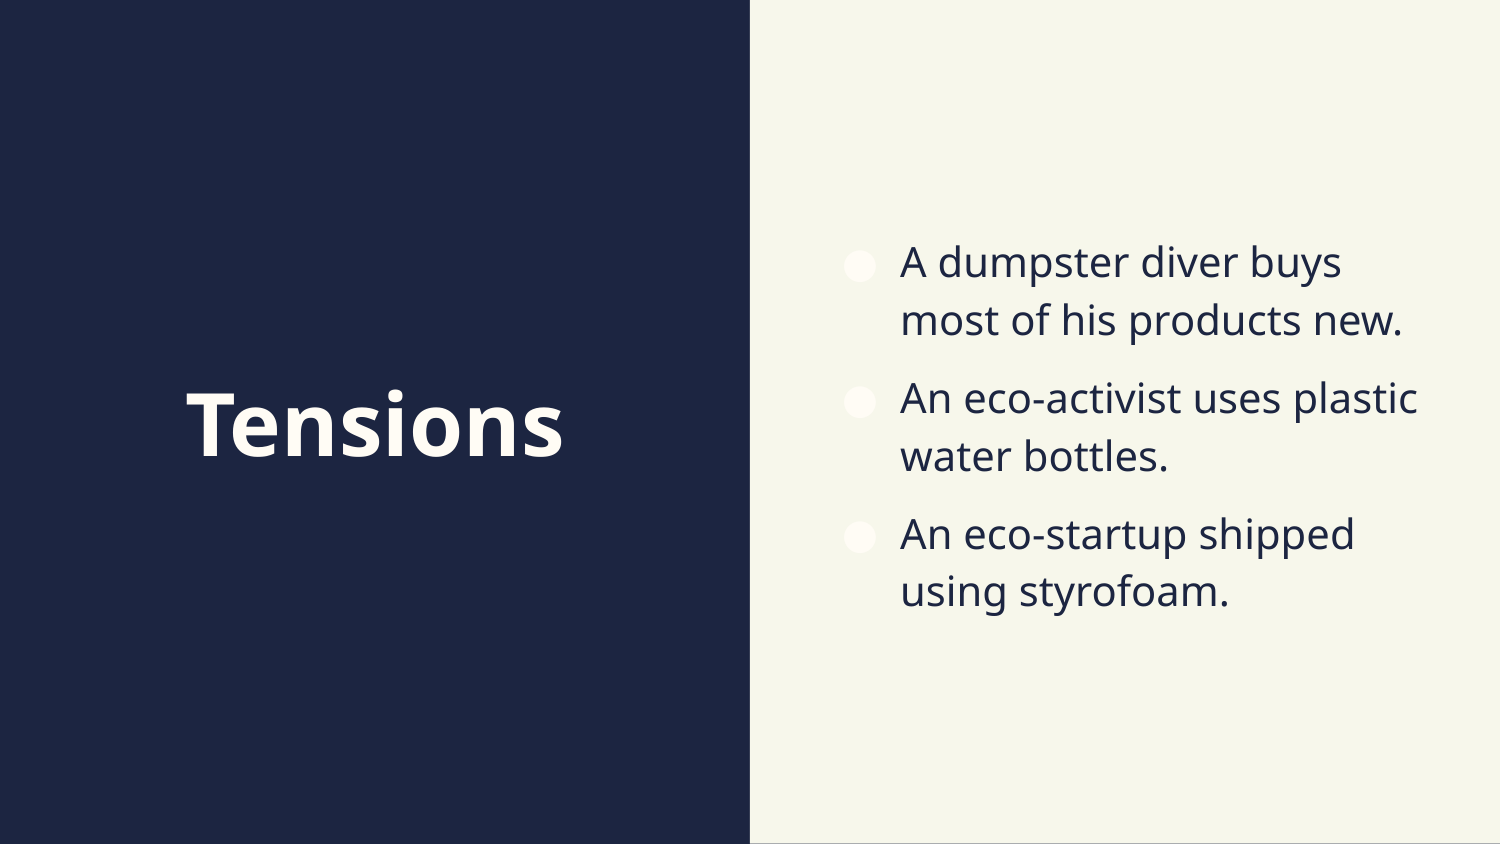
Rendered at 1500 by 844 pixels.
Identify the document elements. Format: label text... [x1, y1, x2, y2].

title Tensions [43, 300, 708, 544]
list A dumpster diver buys most of his products new. An eco-activist uses plastic water bottles. An eco-startup shipped using styrofoam. [810, 118, 1440, 725]
